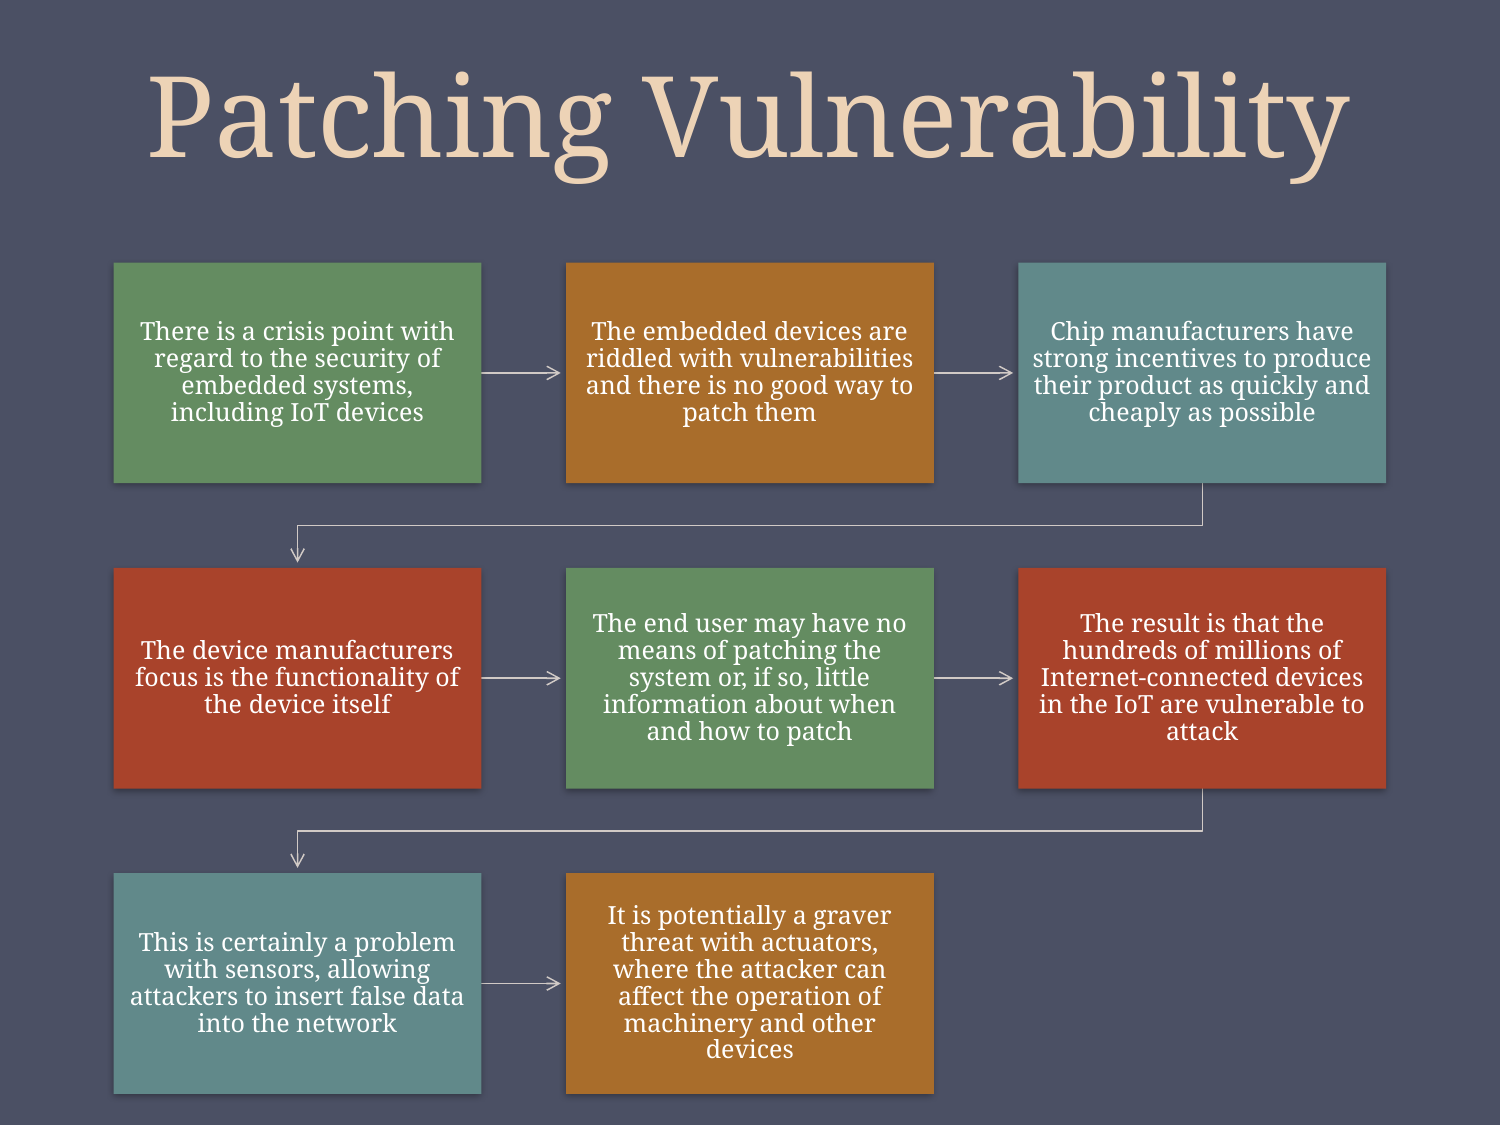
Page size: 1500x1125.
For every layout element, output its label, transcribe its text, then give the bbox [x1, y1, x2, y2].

title Patching Vulnerability [73, 0, 1424, 188]
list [74, 262, 1426, 1095]
